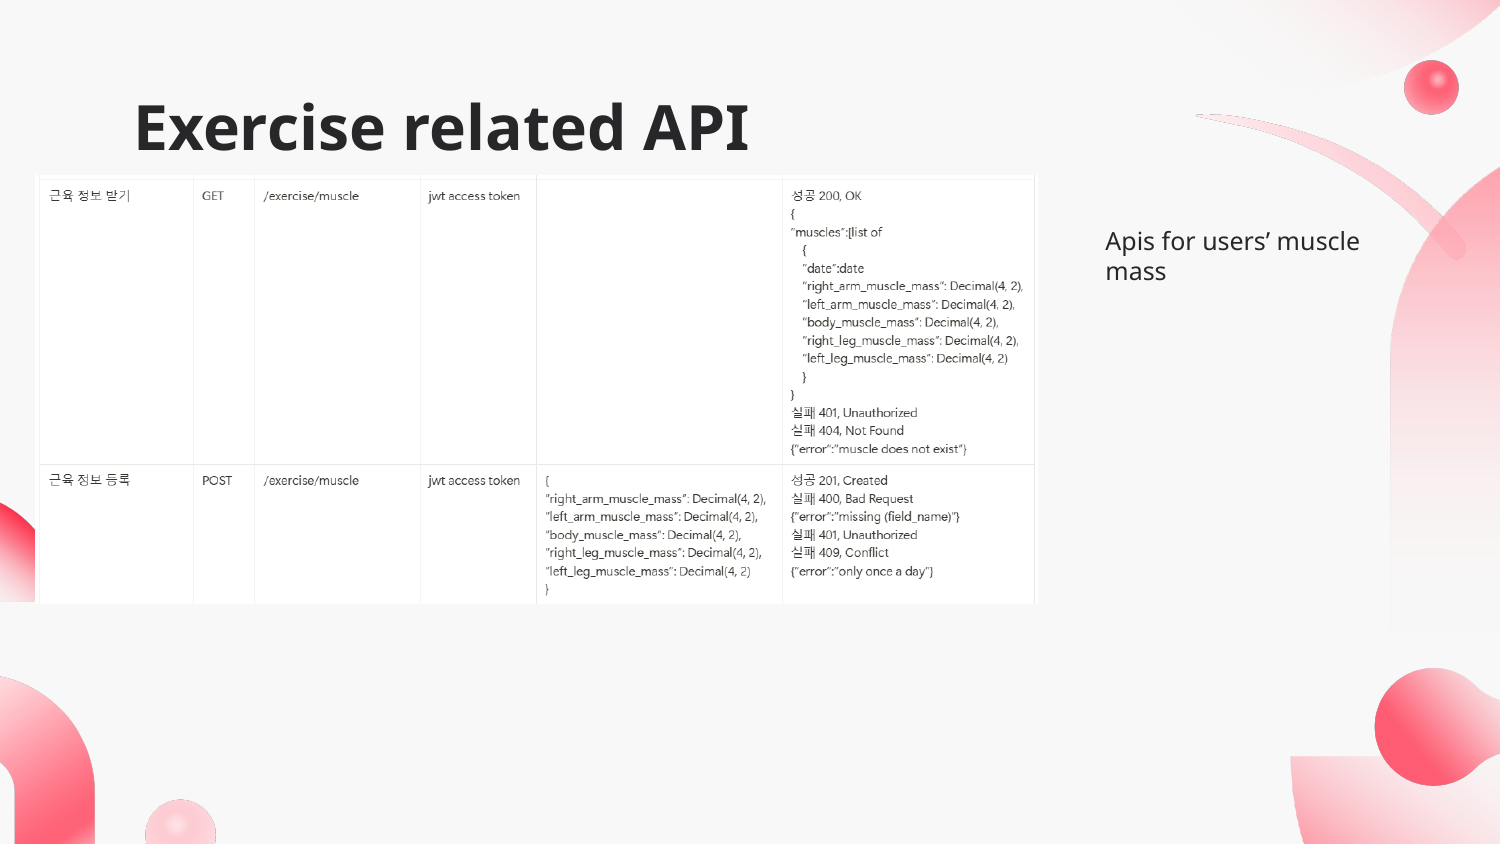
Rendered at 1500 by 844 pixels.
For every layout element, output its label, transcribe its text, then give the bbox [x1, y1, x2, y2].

picture [0, 675, 249, 844]
text_box Apis for users’ muscle mass [1090, 210, 1440, 301]
title Exercise related API [118, 72, 1382, 167]
picture [0, 175, 1038, 629]
picture [919, 0, 1500, 844]
